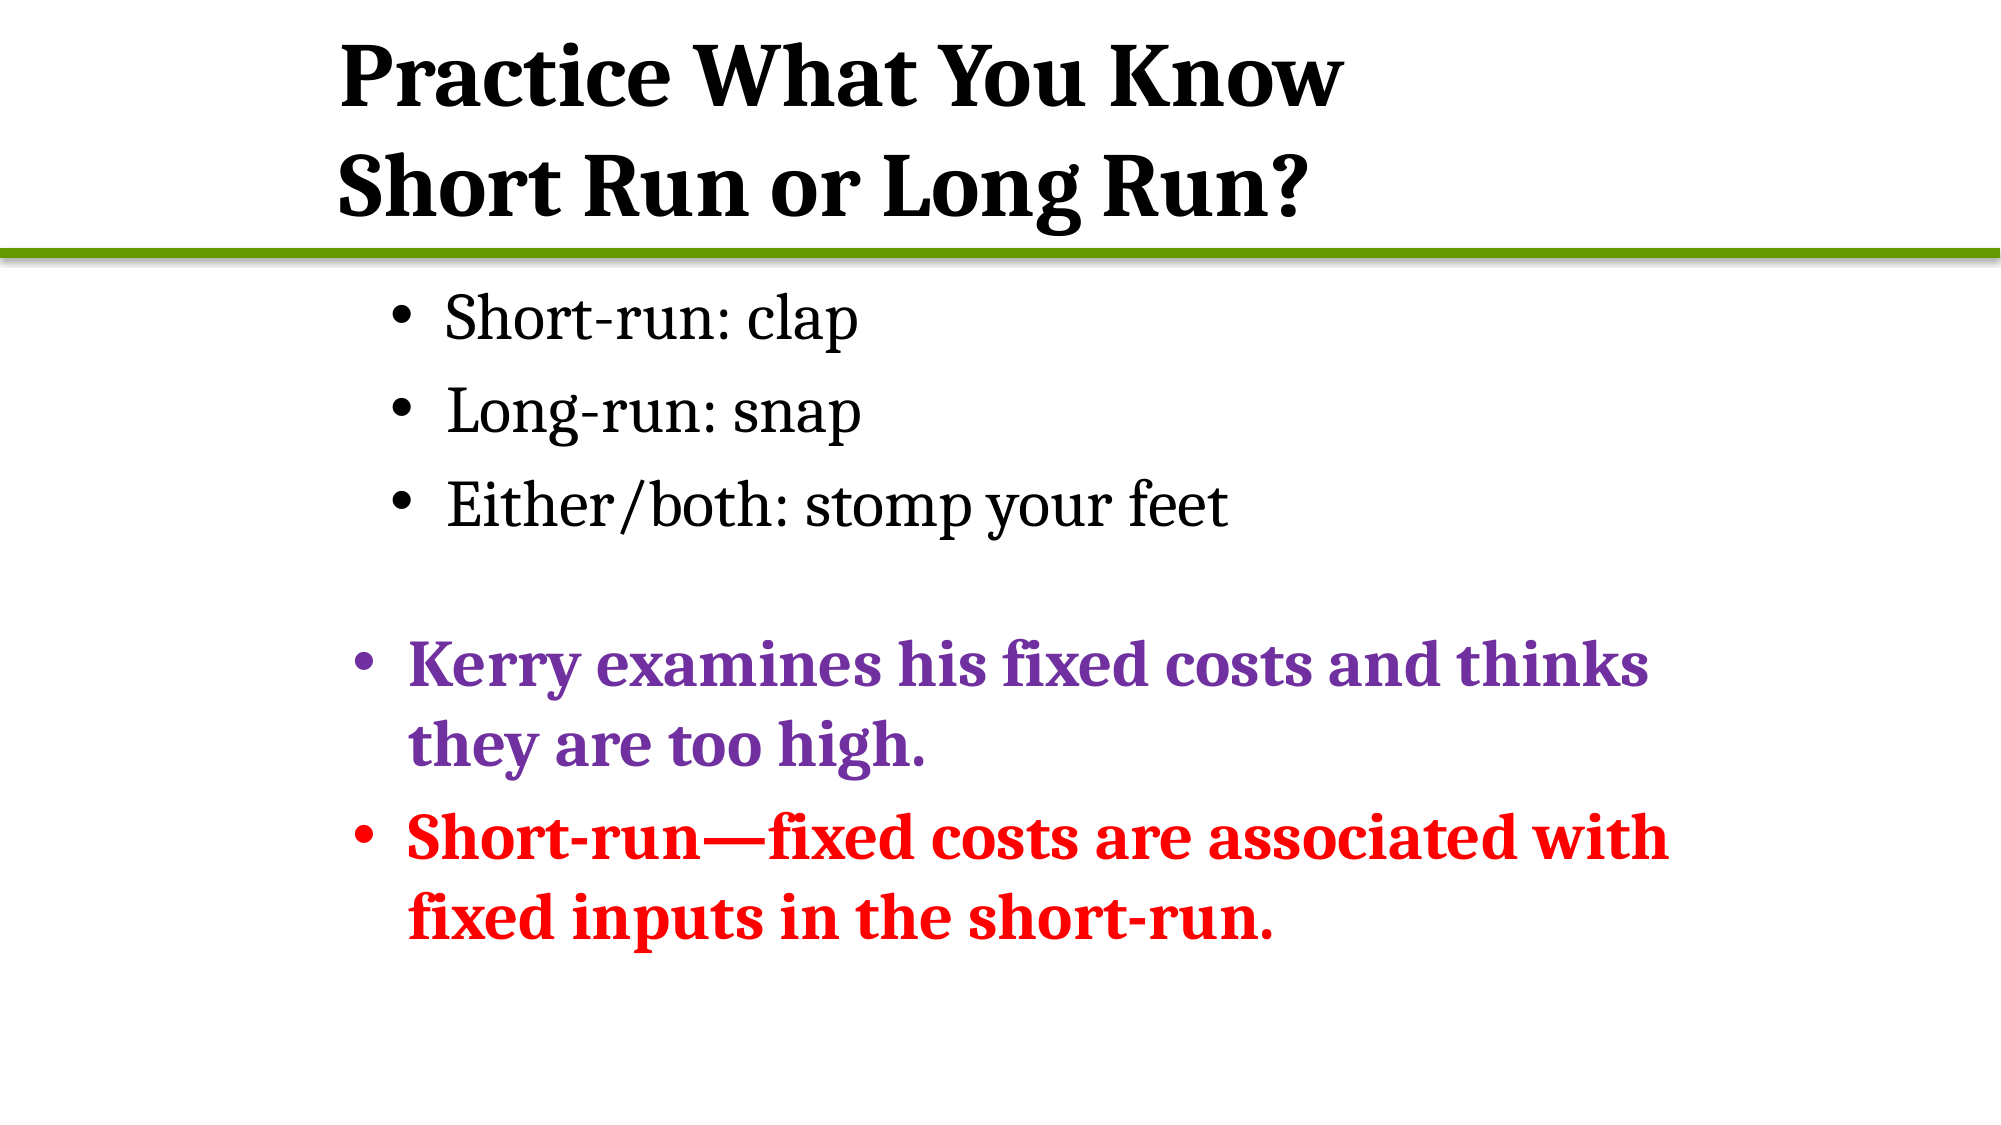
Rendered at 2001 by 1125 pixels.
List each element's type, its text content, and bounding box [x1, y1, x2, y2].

text_box Kerry examines his fixed costs and thinks they are too high. Short-run—fixed costs are associated with fixed inputs in the short-run. [337, 612, 1688, 1063]
title Practice What You Know Short Run or Long Run? [324, 0, 1675, 251]
list Short-run: clap Long-run: snap Either/both: stomp your feet [375, 265, 1588, 567]
